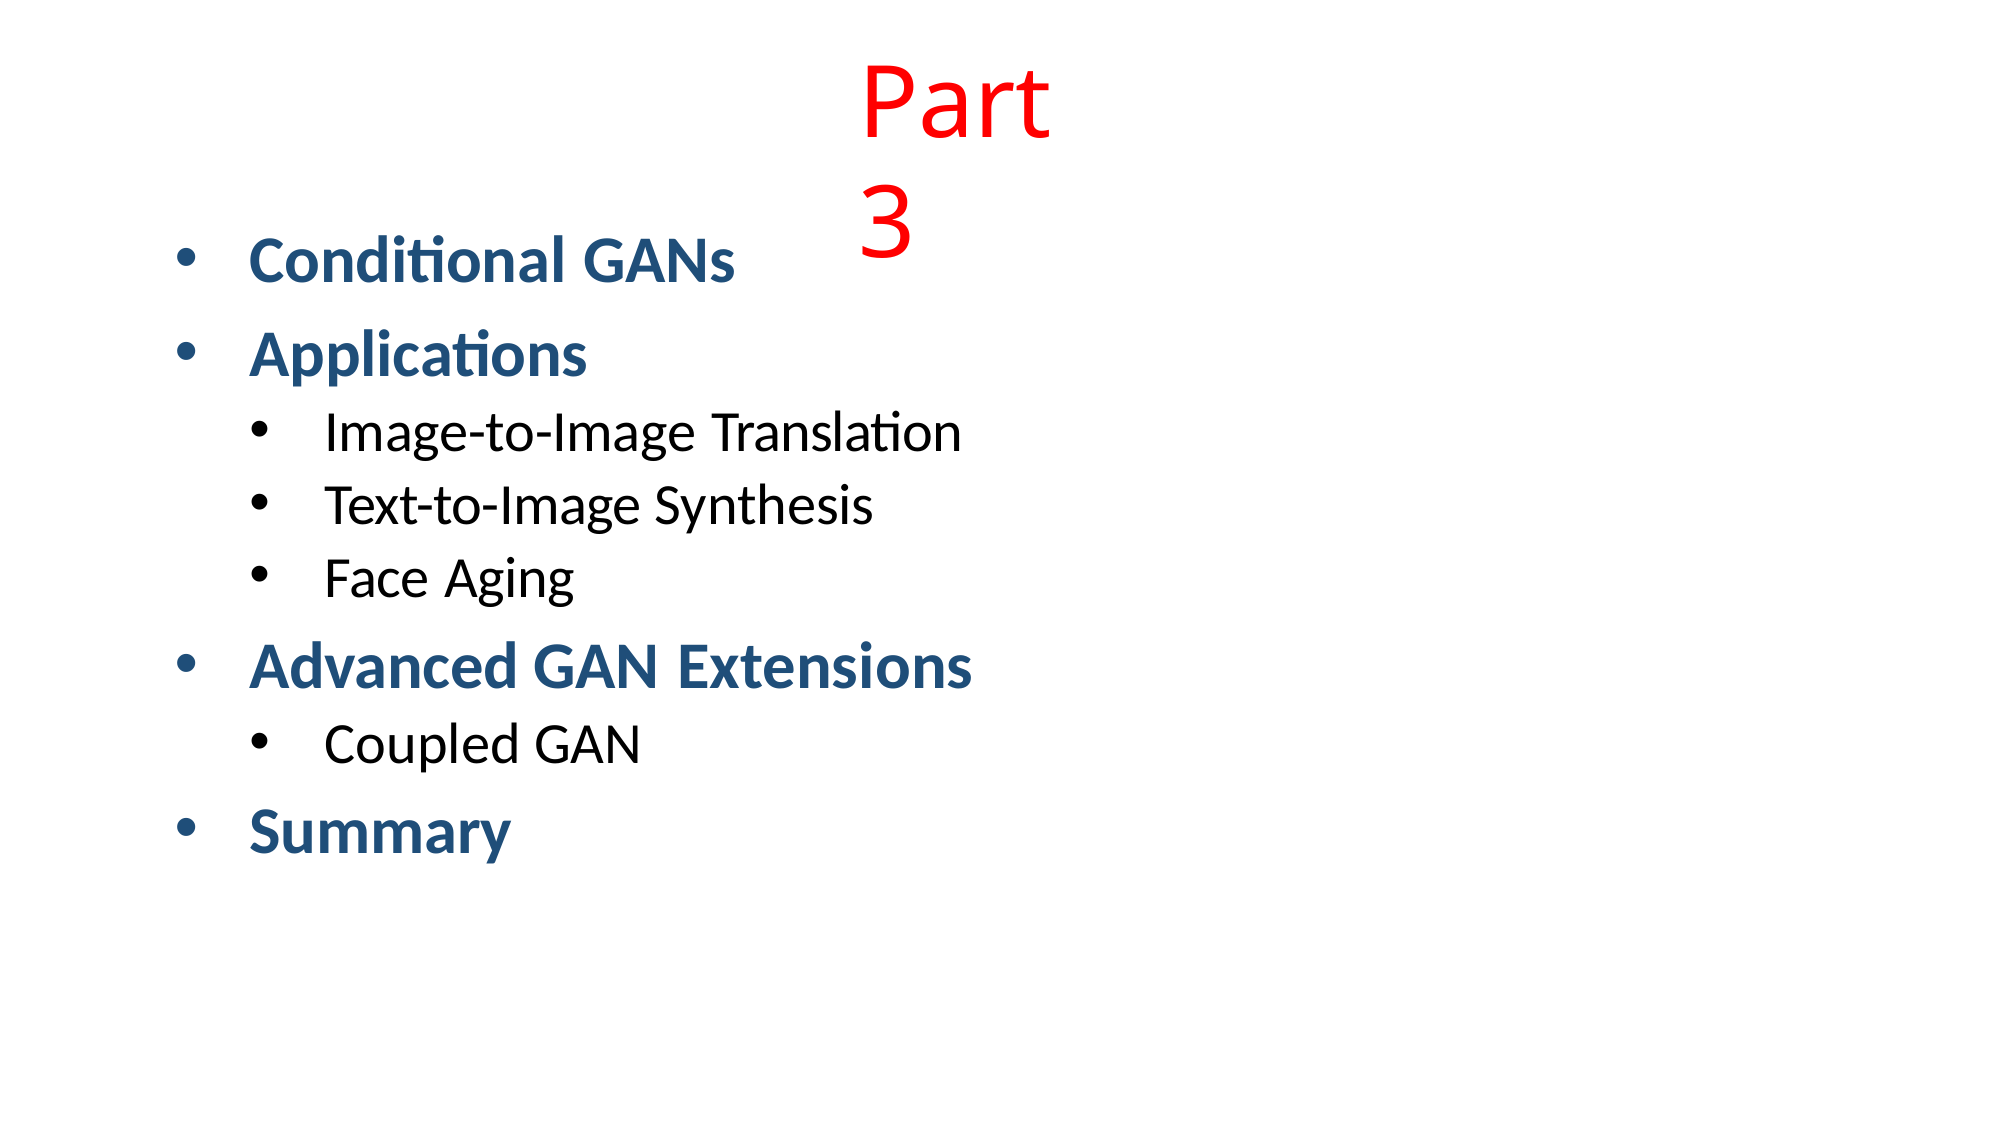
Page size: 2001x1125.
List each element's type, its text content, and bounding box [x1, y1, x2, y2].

title Part 3 [856, 35, 1097, 200]
text_box Conditional GANs Applications Image-to-Image Translation Text-to-Image Synthesis Face Aging Advanced GAN Extensions Coupled GAN Summary [172, 200, 1590, 867]
